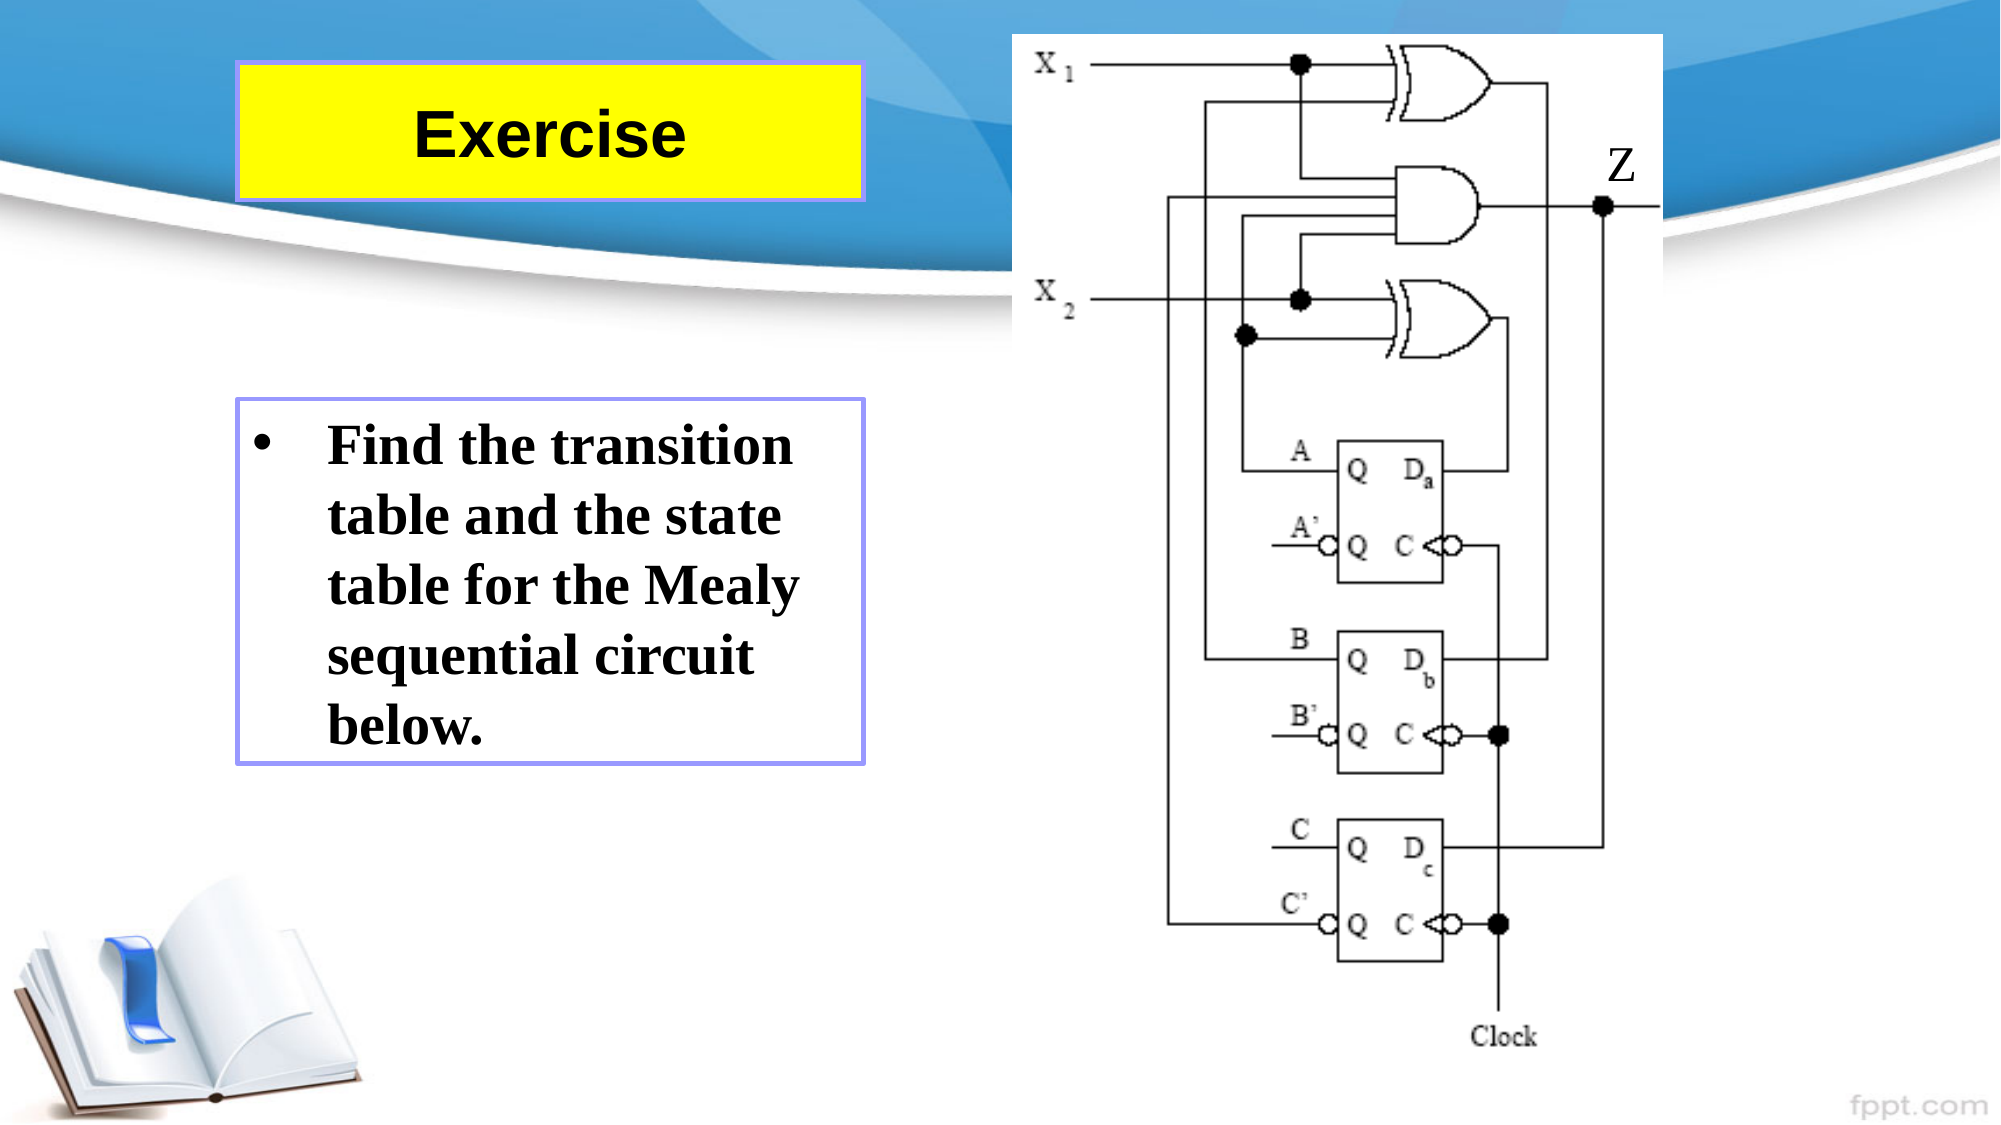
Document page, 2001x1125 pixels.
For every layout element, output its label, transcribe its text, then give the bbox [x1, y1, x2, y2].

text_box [1012, 33, 1663, 1063]
picture [0, 0, 2001, 1125]
text_box Find the transition table and the state table for the Mealy sequential circuit below. [237, 399, 864, 764]
title Exercise [237, 62, 865, 201]
